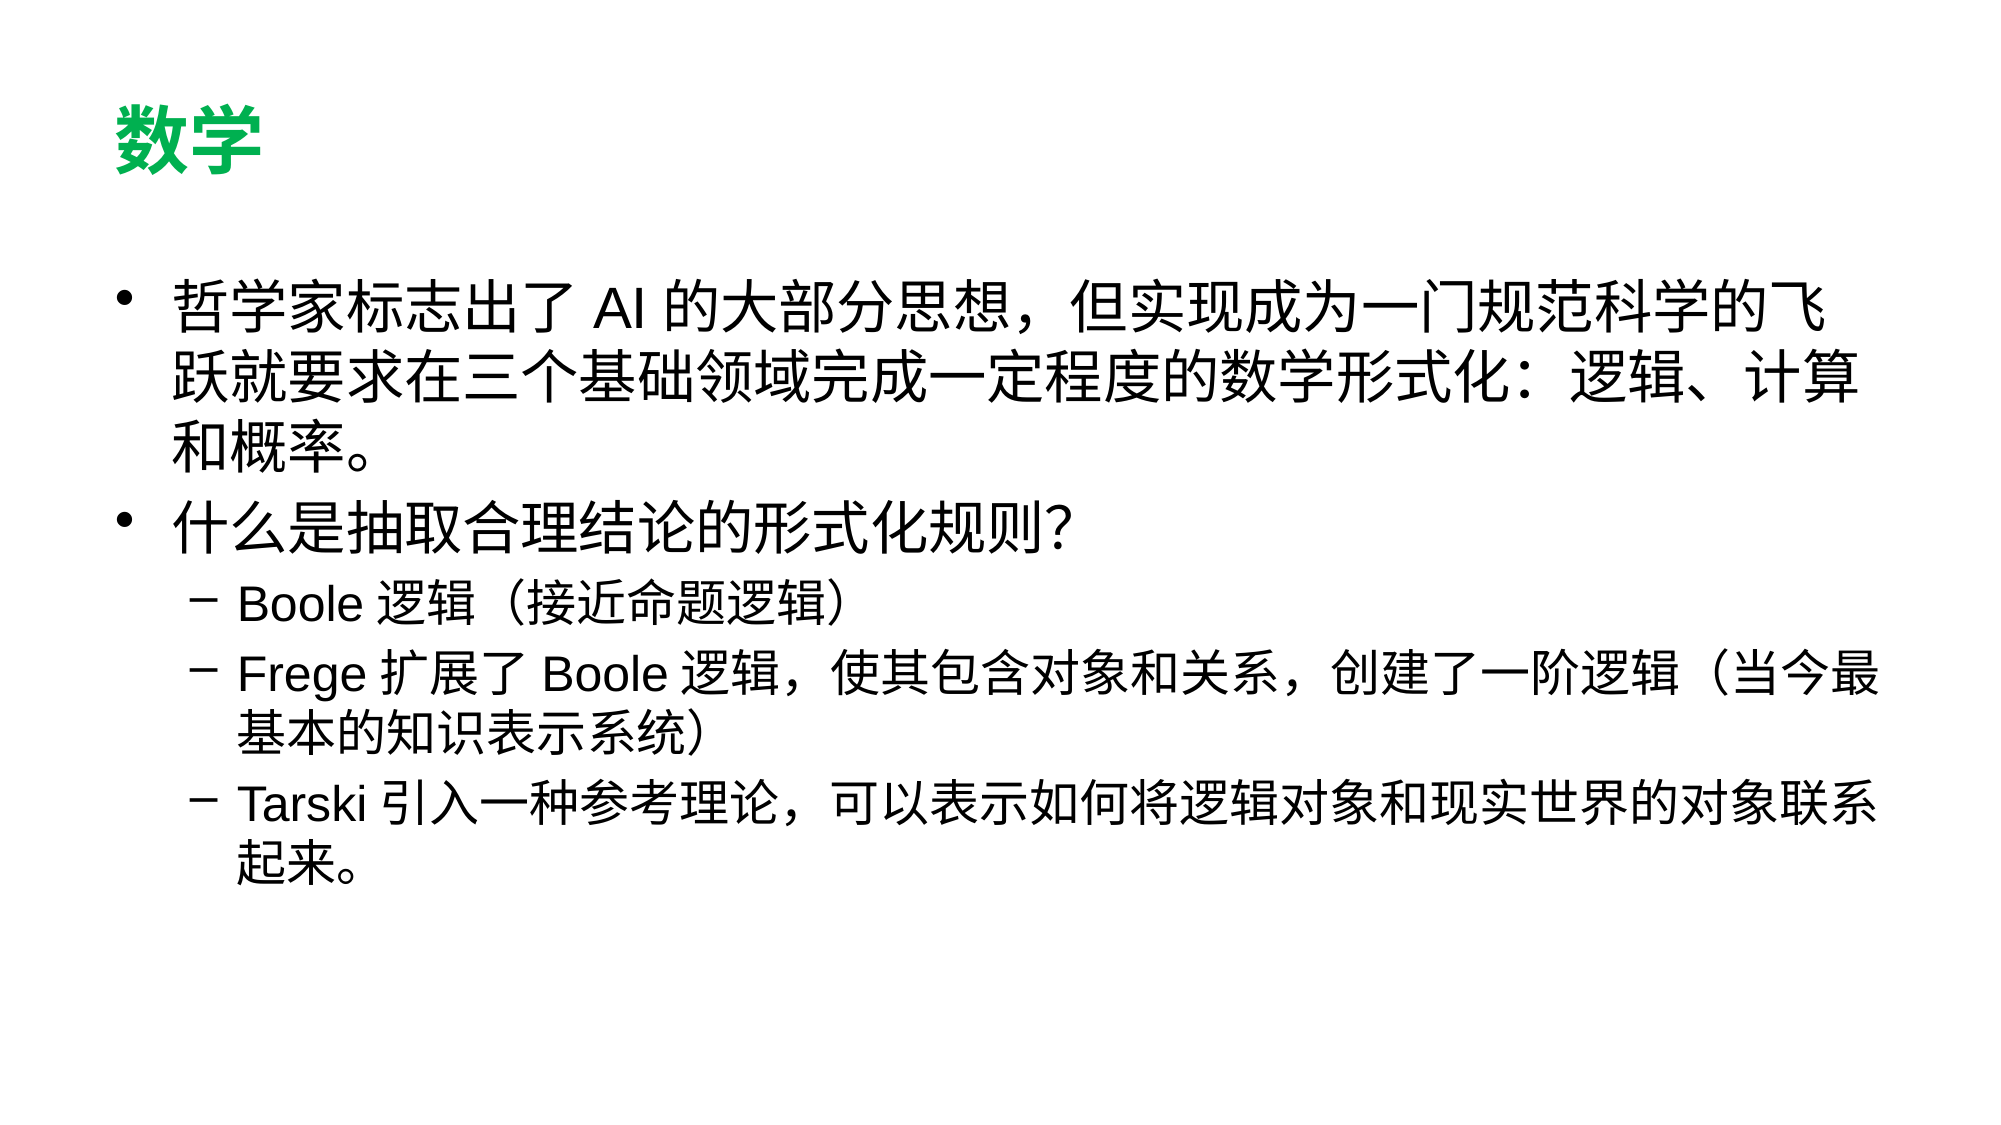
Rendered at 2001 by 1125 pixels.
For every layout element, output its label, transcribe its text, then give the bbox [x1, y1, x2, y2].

title 数学 [99, 45, 1900, 233]
list 哲学家标志出了AI的大部分思想，但实现成为一门规范科学的飞跃就要求在三个基础领域完成一定程度的数学形式化：逻辑、计算和概率。 什么是抽取合理结论的形式化规则？ Boole逻辑（接近命题逻辑） Frege扩展了Boole逻辑，使其包含对象和关系，创建了一阶逻辑（当今最基本的知识表示系统） Tarski引入一种参考理论，可以表示如何将逻辑对象和现实世界的对象联系起来。 [99, 262, 1900, 1005]
